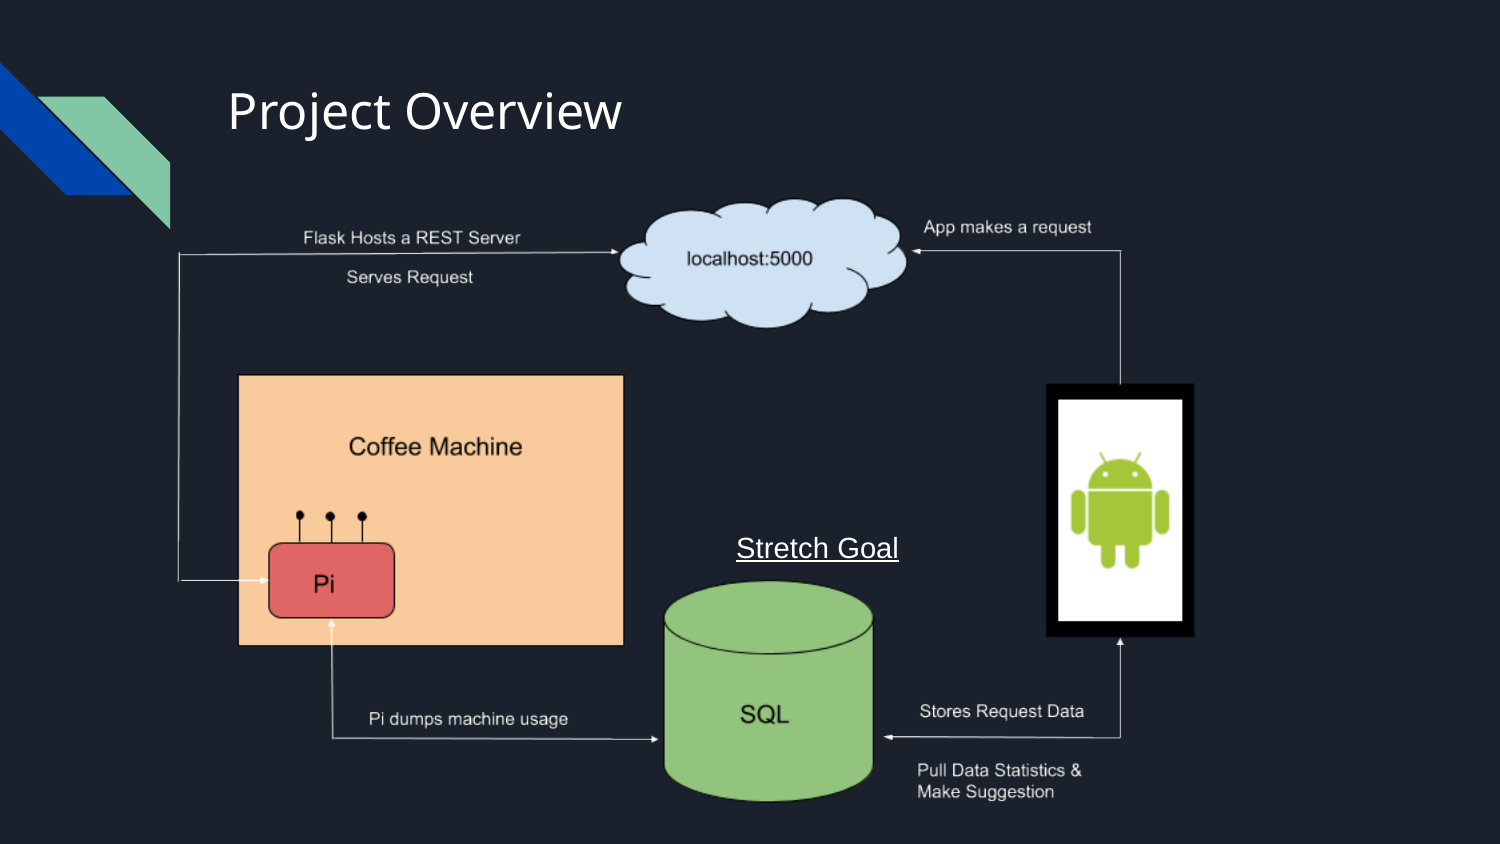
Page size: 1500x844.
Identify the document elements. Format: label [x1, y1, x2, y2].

picture [123, 30, 1404, 844]
